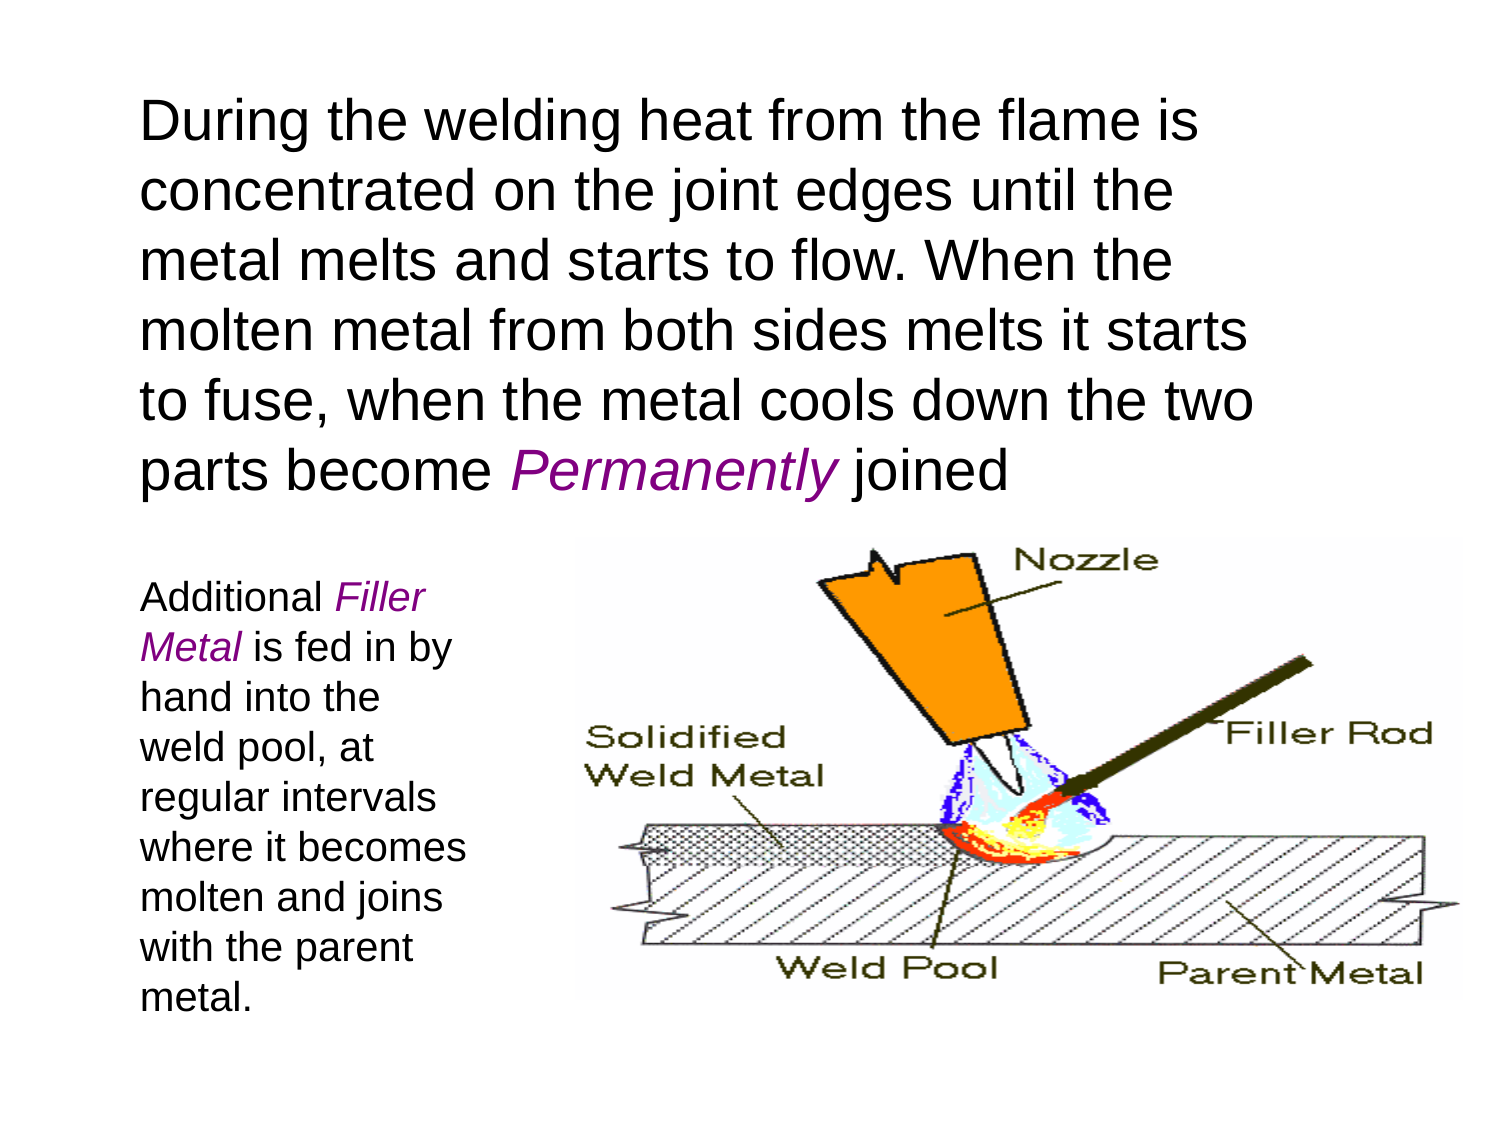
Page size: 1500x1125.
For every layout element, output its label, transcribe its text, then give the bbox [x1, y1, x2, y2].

text_box Additional Filler Metal is fed in by hand into the weld pool, at regular intervals where it becomes molten and joins with the parent metal. [124, 562, 488, 1028]
picture [574, 537, 1463, 1001]
text_box During the welding heat from the flame is concentrated on the joint edges until the metal melts and starts to flow. When the molten metal from both sides melts it starts to fuse, when the metal cools down the two parts become Permanently joined [125, 74, 1288, 510]
